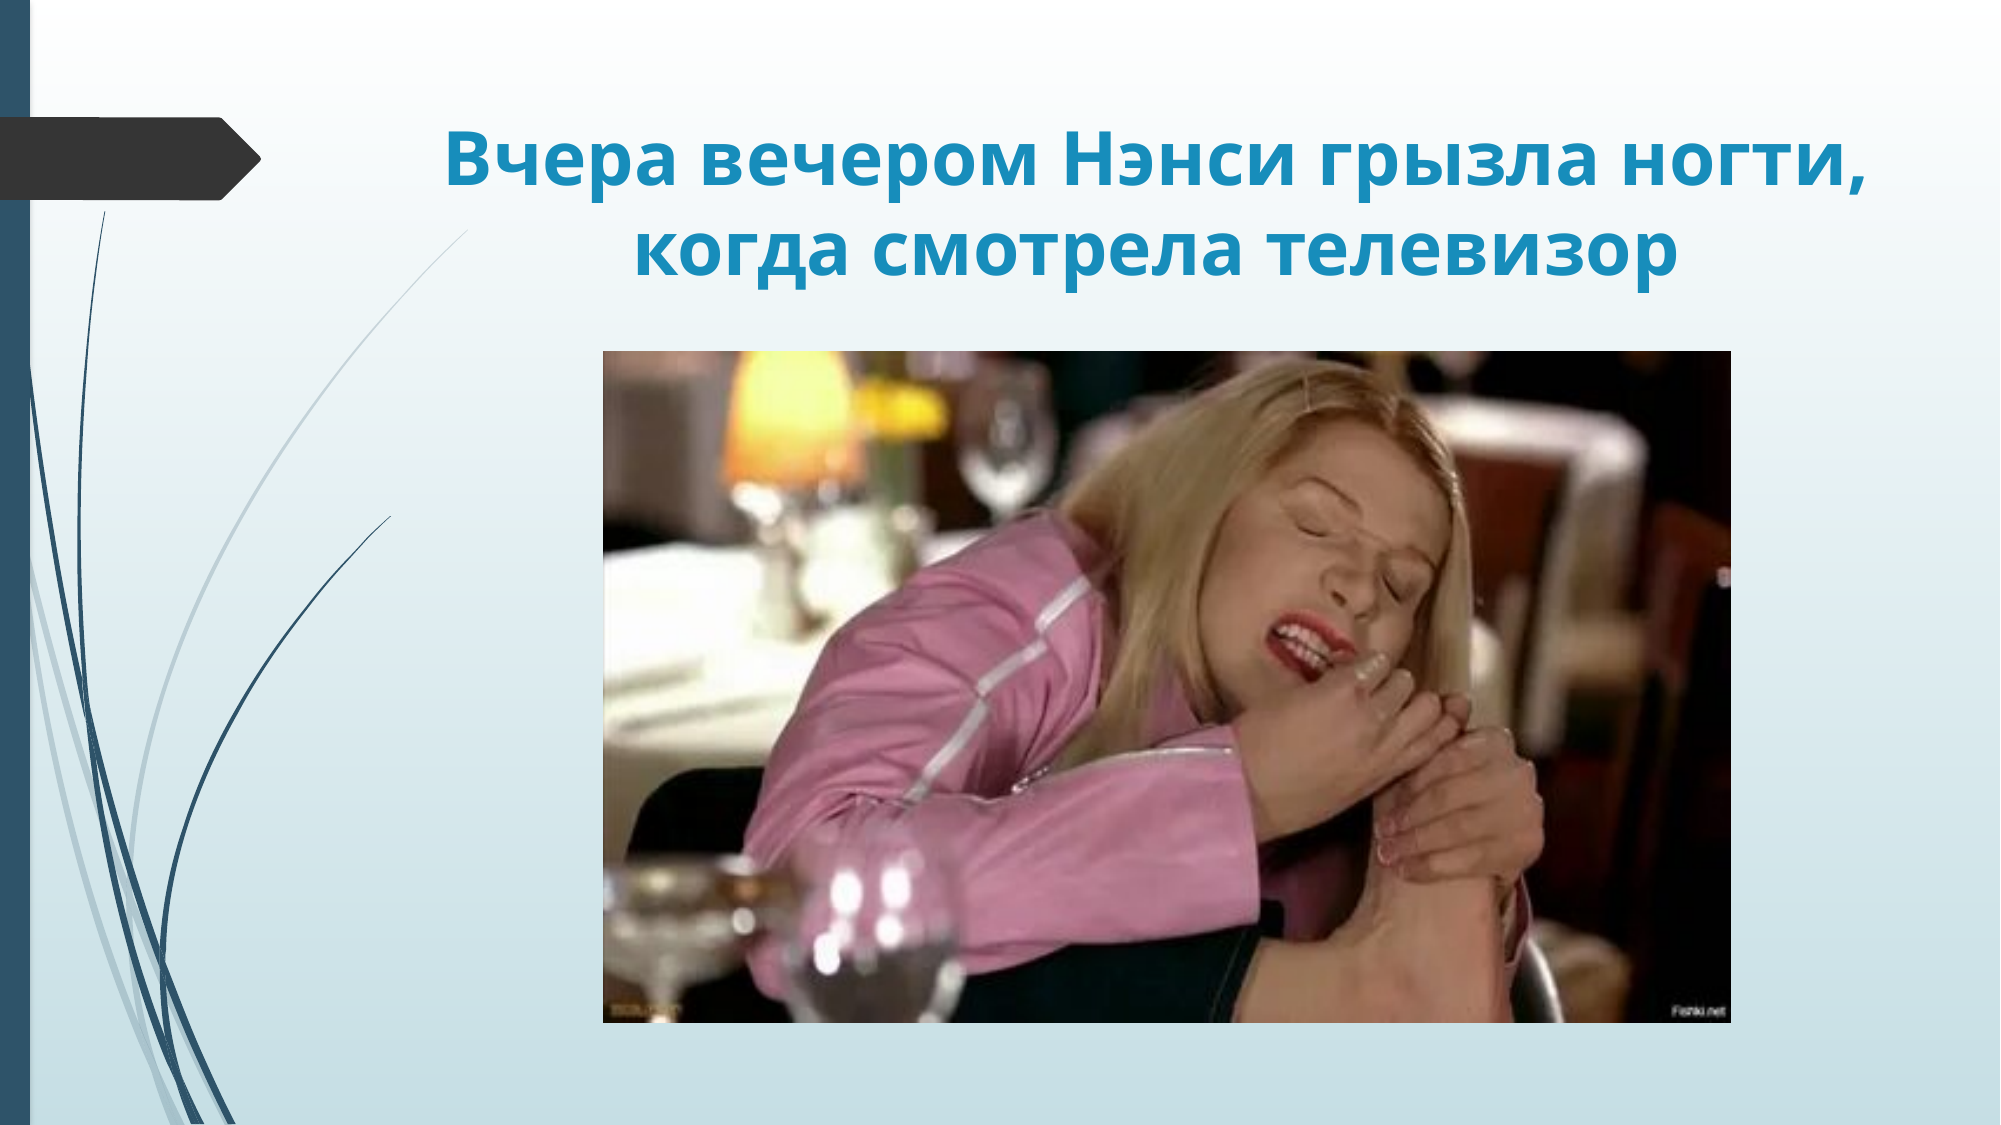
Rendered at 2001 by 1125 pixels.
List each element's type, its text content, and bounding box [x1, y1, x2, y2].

title Вчера вечером Нэнси грызла ногти, когда смотрела телевизор [425, 102, 1888, 313]
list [602, 351, 1731, 1023]
